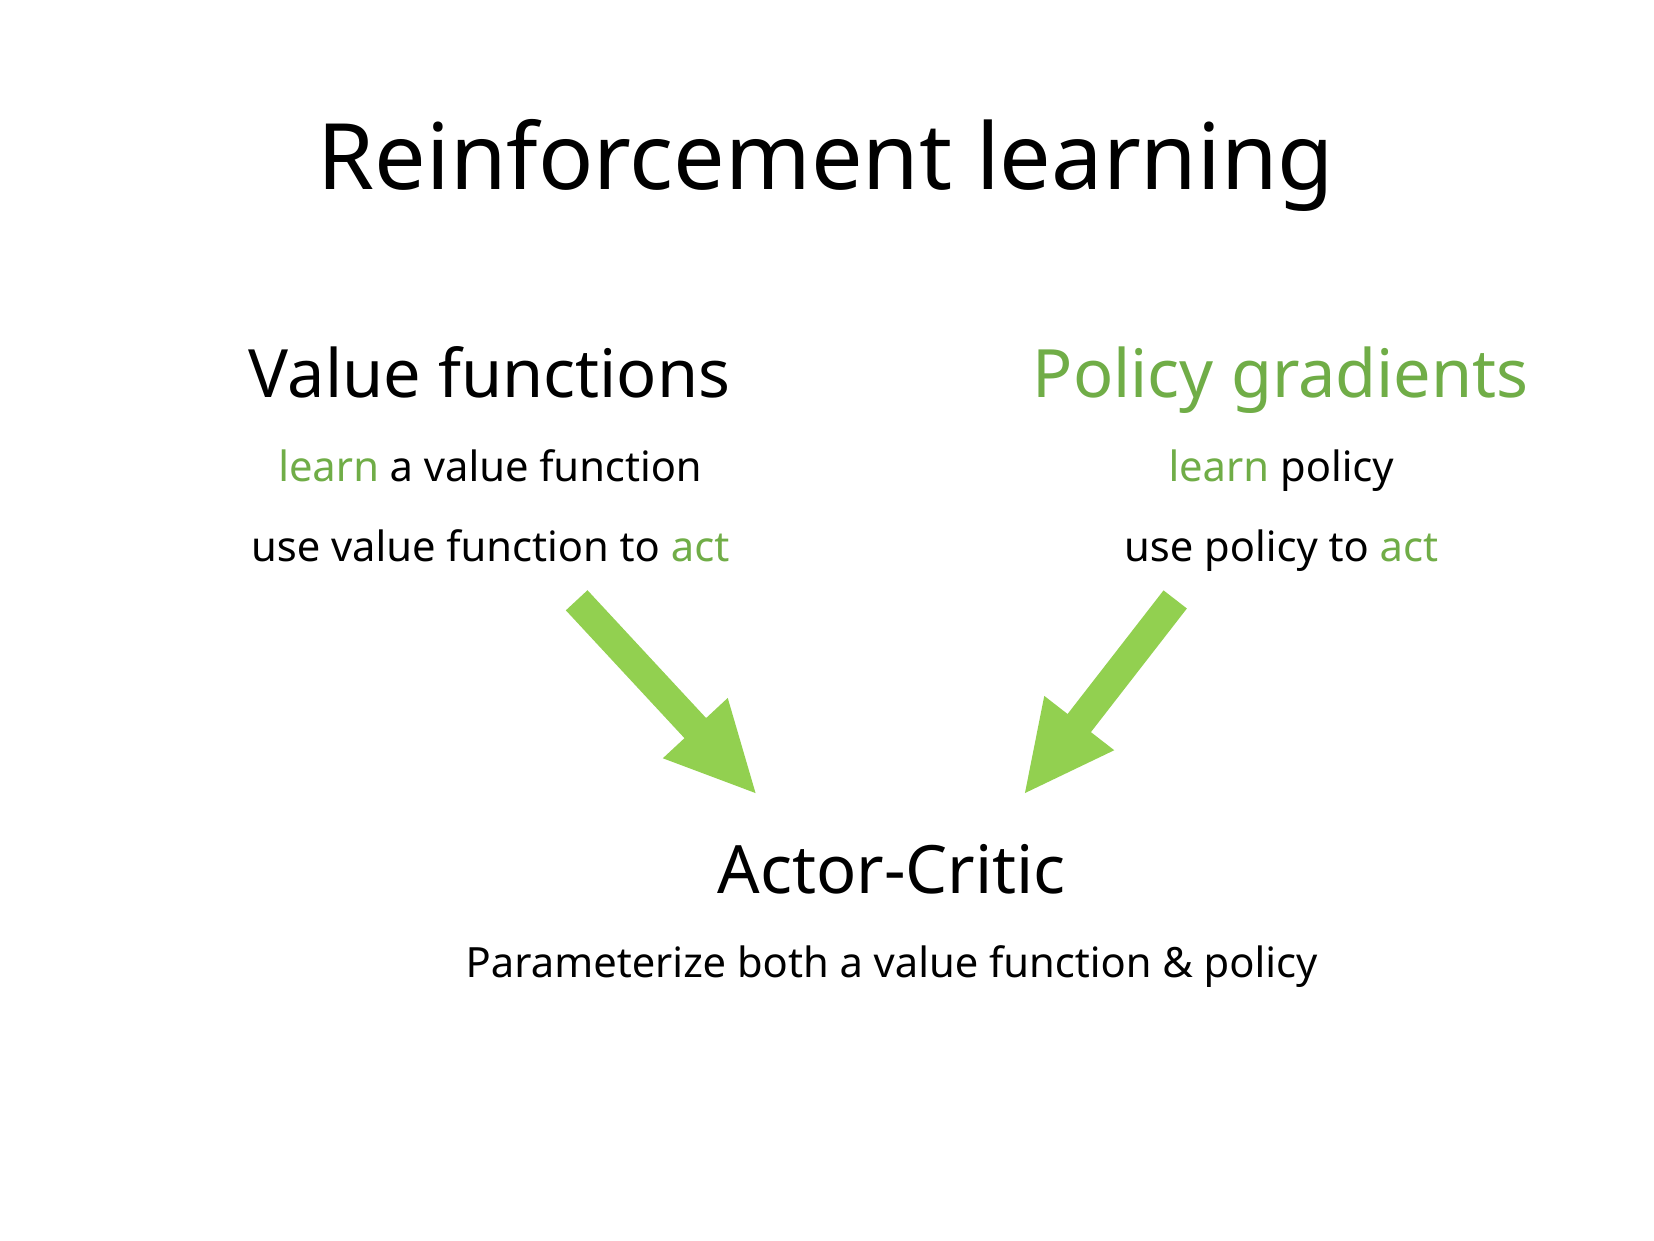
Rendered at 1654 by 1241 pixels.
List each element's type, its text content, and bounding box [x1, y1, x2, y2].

text_box [1024, 611, 1167, 794]
text_box [586, 611, 756, 794]
title Reinforcement learning [82, 49, 1571, 257]
